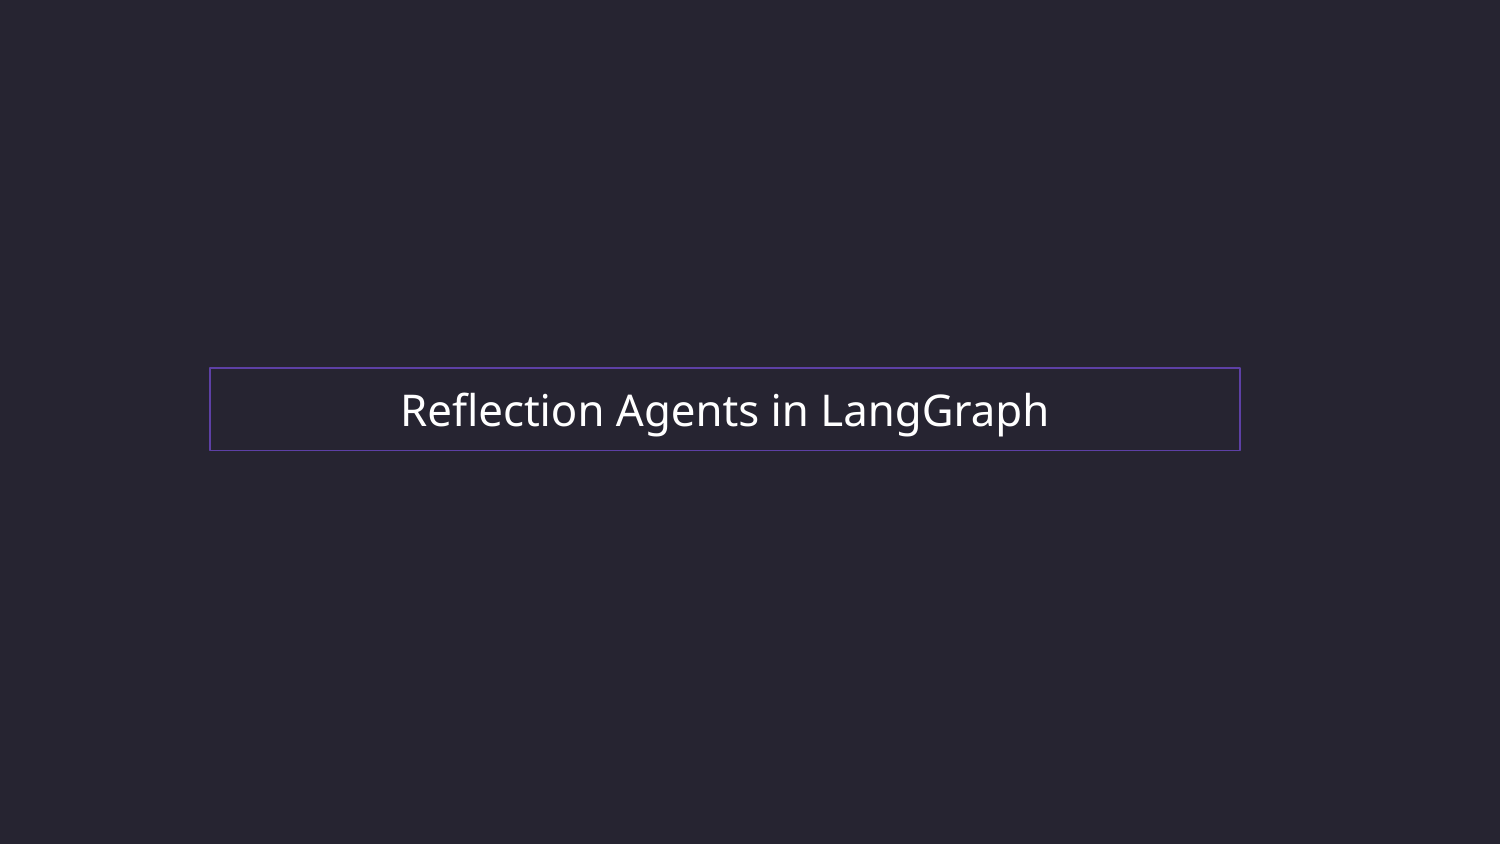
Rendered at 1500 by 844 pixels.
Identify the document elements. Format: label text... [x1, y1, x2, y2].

text_box Reflection Agents in LangGraph [210, 368, 1240, 451]
